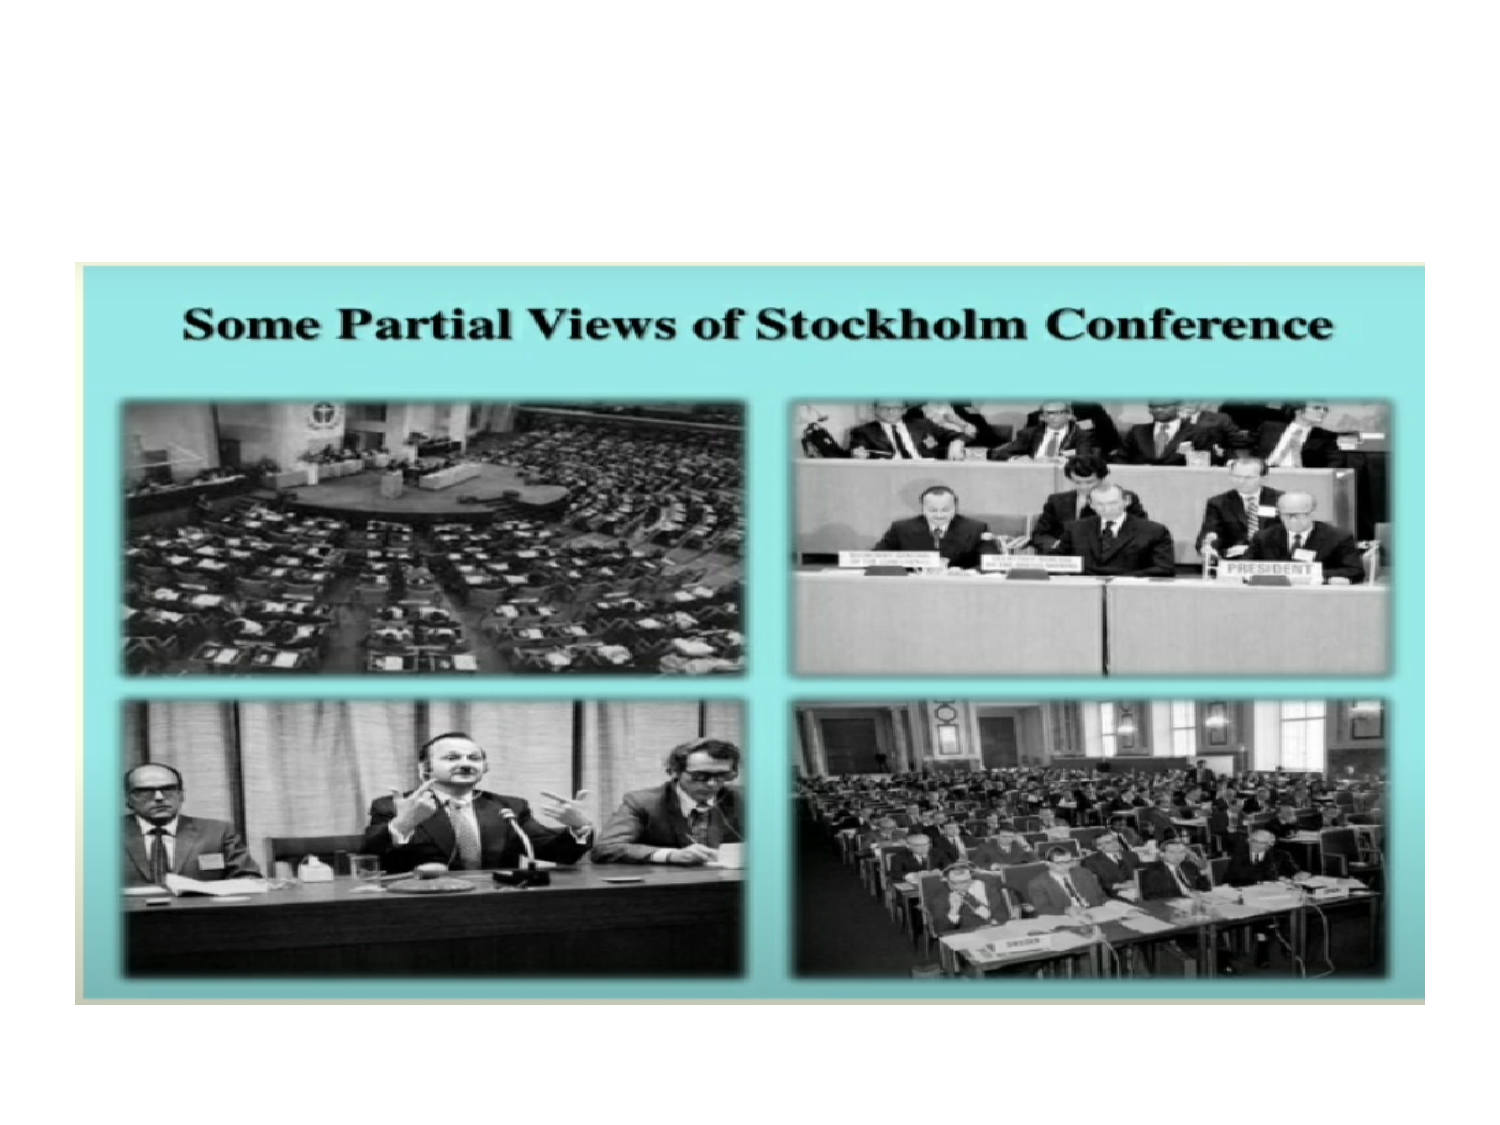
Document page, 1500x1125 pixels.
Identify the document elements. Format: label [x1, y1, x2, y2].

list [74, 262, 1426, 1006]
